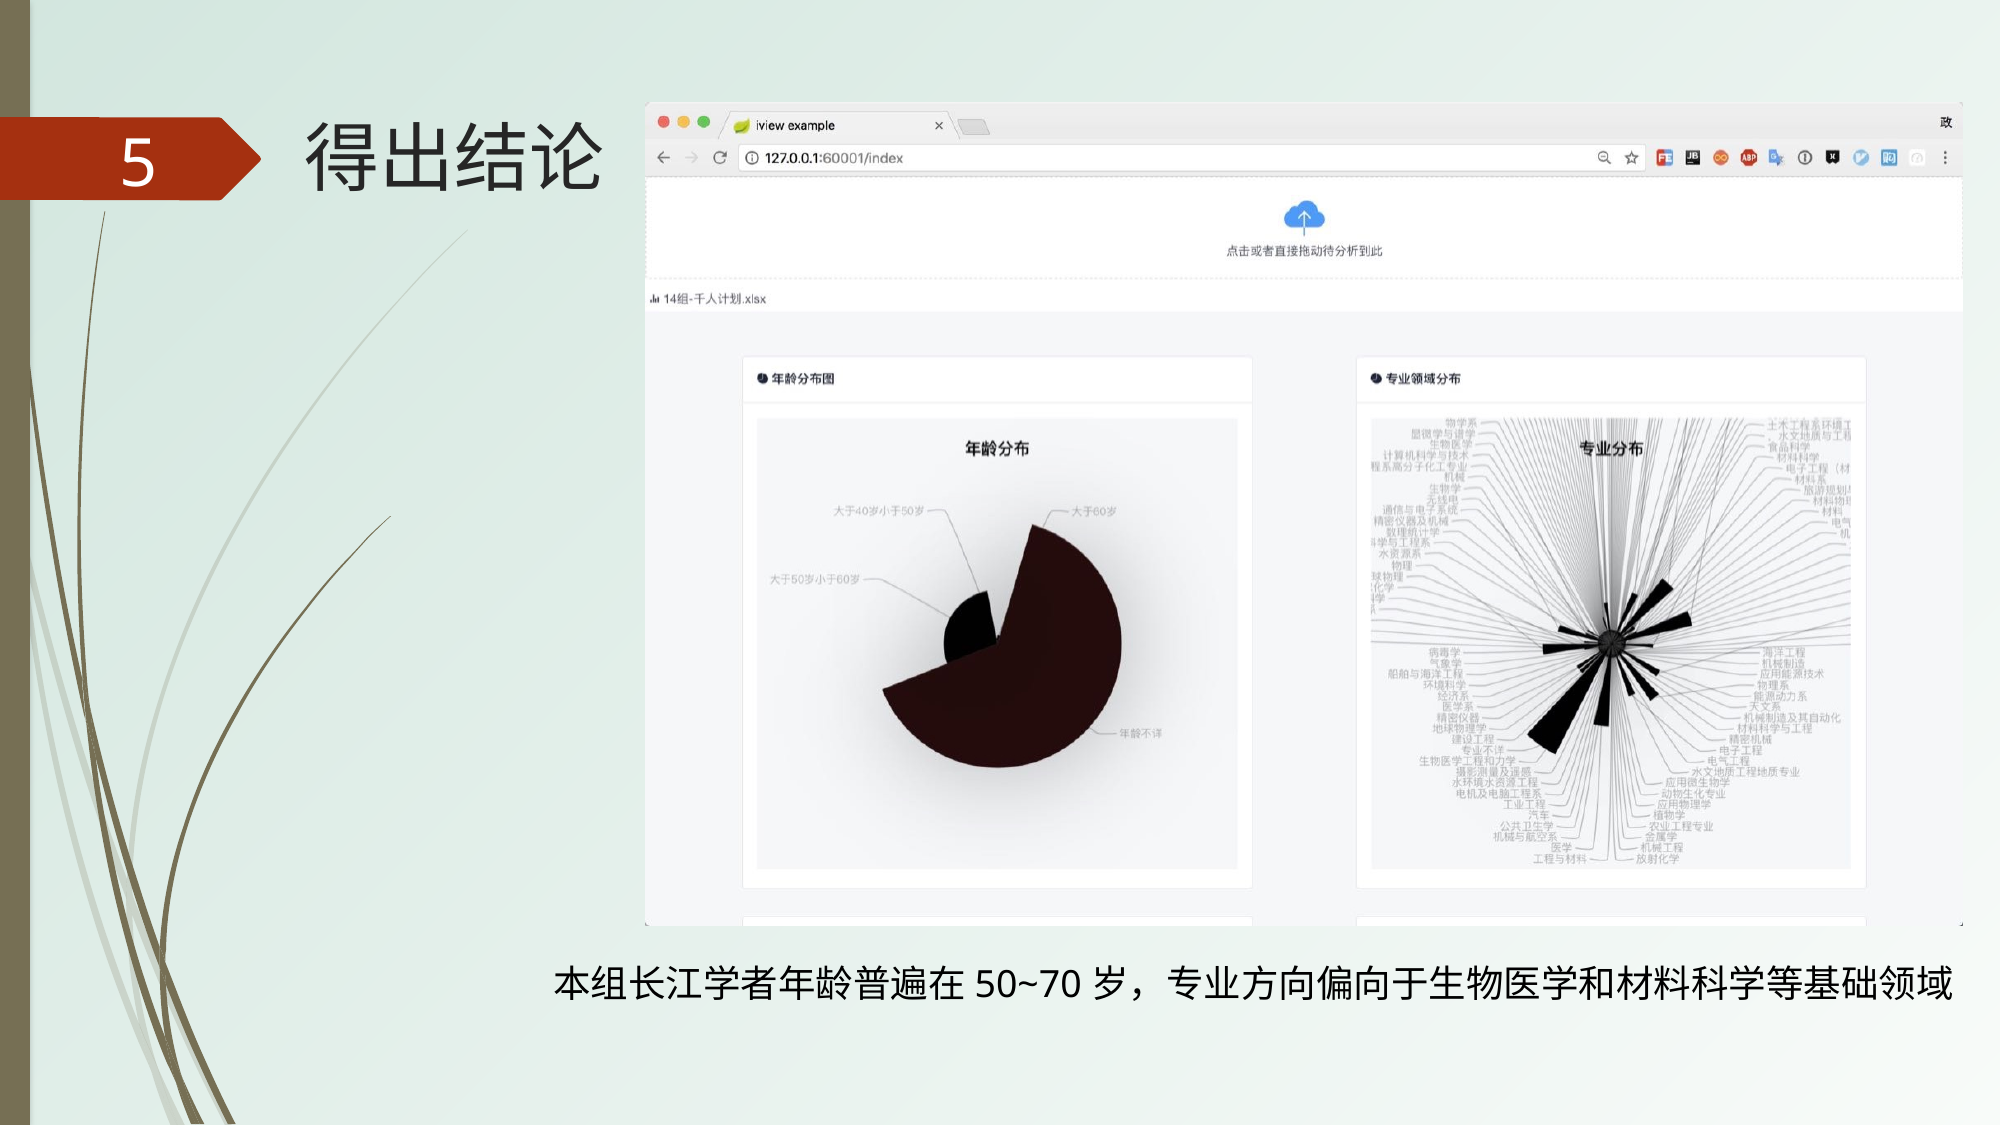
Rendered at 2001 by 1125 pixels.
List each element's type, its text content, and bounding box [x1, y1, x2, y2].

picture [644, 102, 1963, 927]
text_box 本组长江学者年龄普遍在50~70岁，专业方向偏向于生物医学和材料科学等基础领域 [520, 952, 1969, 1013]
title 得出结论 [289, 102, 644, 210]
text_box 5 [104, 112, 189, 207]
